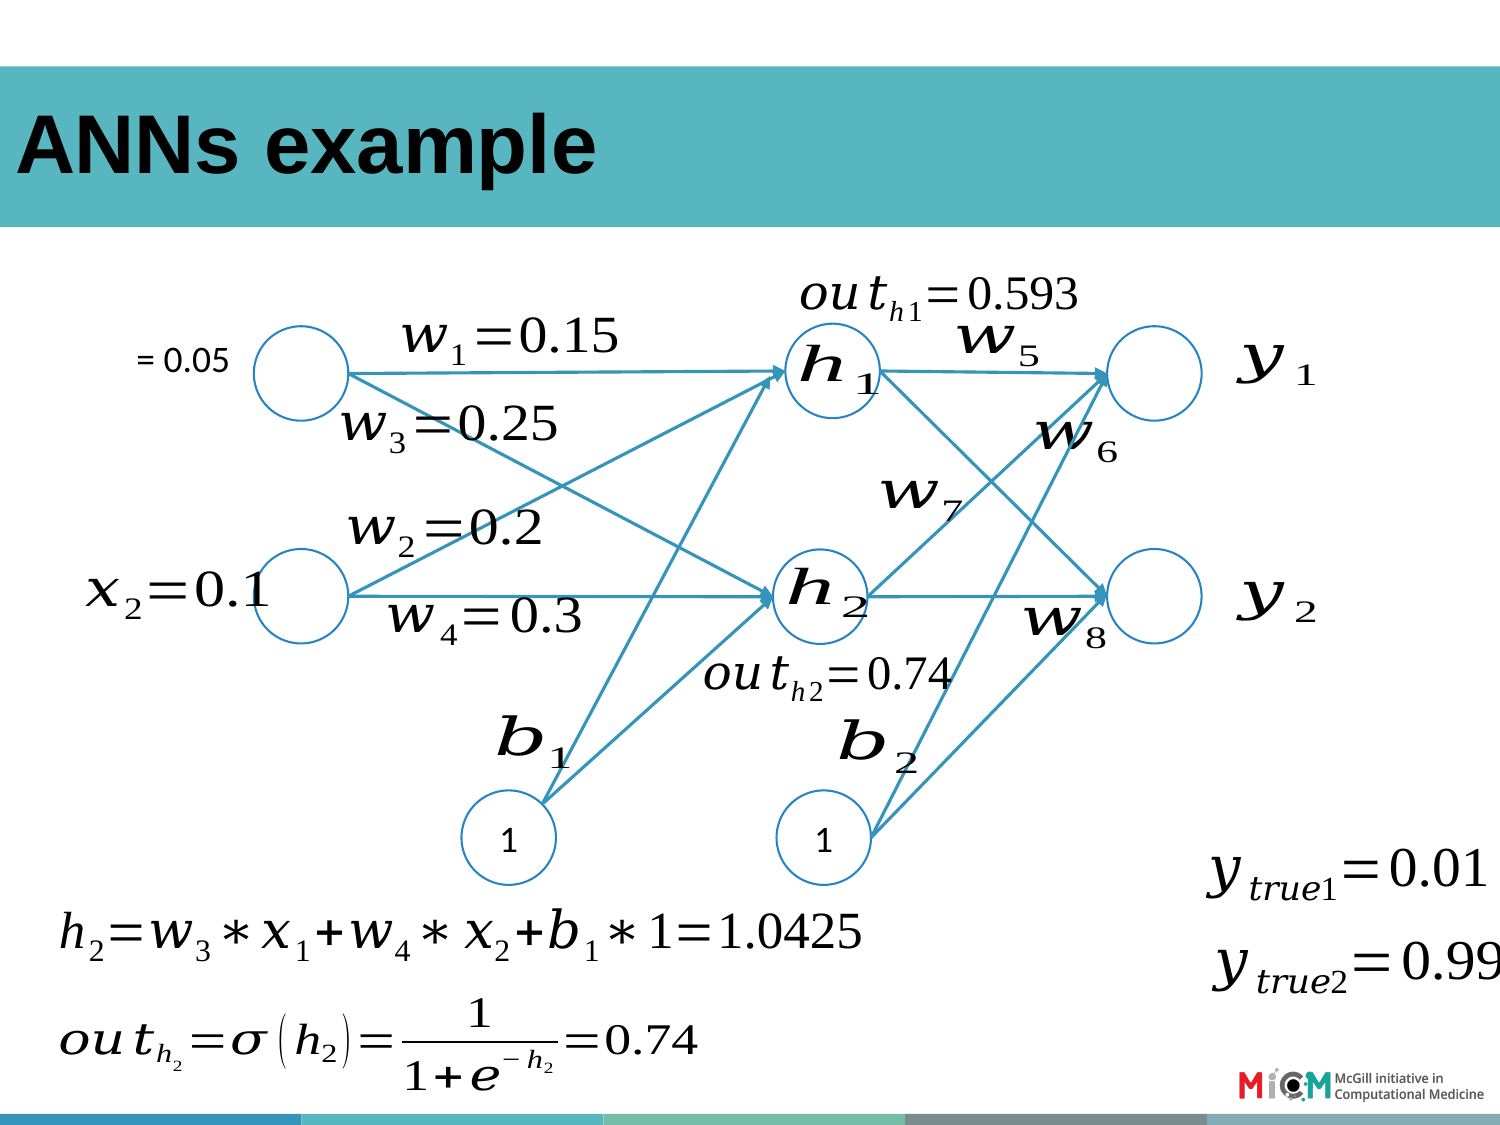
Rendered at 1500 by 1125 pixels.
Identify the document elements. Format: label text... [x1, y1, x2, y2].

text_box [252, 325, 350, 422]
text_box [348, 373, 774, 596]
text_box [1108, 547, 1203, 645]
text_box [542, 596, 774, 805]
text_box [1106, 325, 1203, 422]
text_box [774, 548, 869, 645]
text_box 1 [775, 789, 872, 886]
text_box [784, 322, 881, 420]
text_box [870, 373, 1108, 838]
picture [1211, 1051, 1500, 1122]
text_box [542, 376, 771, 596]
text_box ANNs example [0, 66, 1500, 228]
text_box [253, 547, 350, 645]
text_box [348, 370, 786, 597]
text_box 1 [460, 789, 557, 886]
